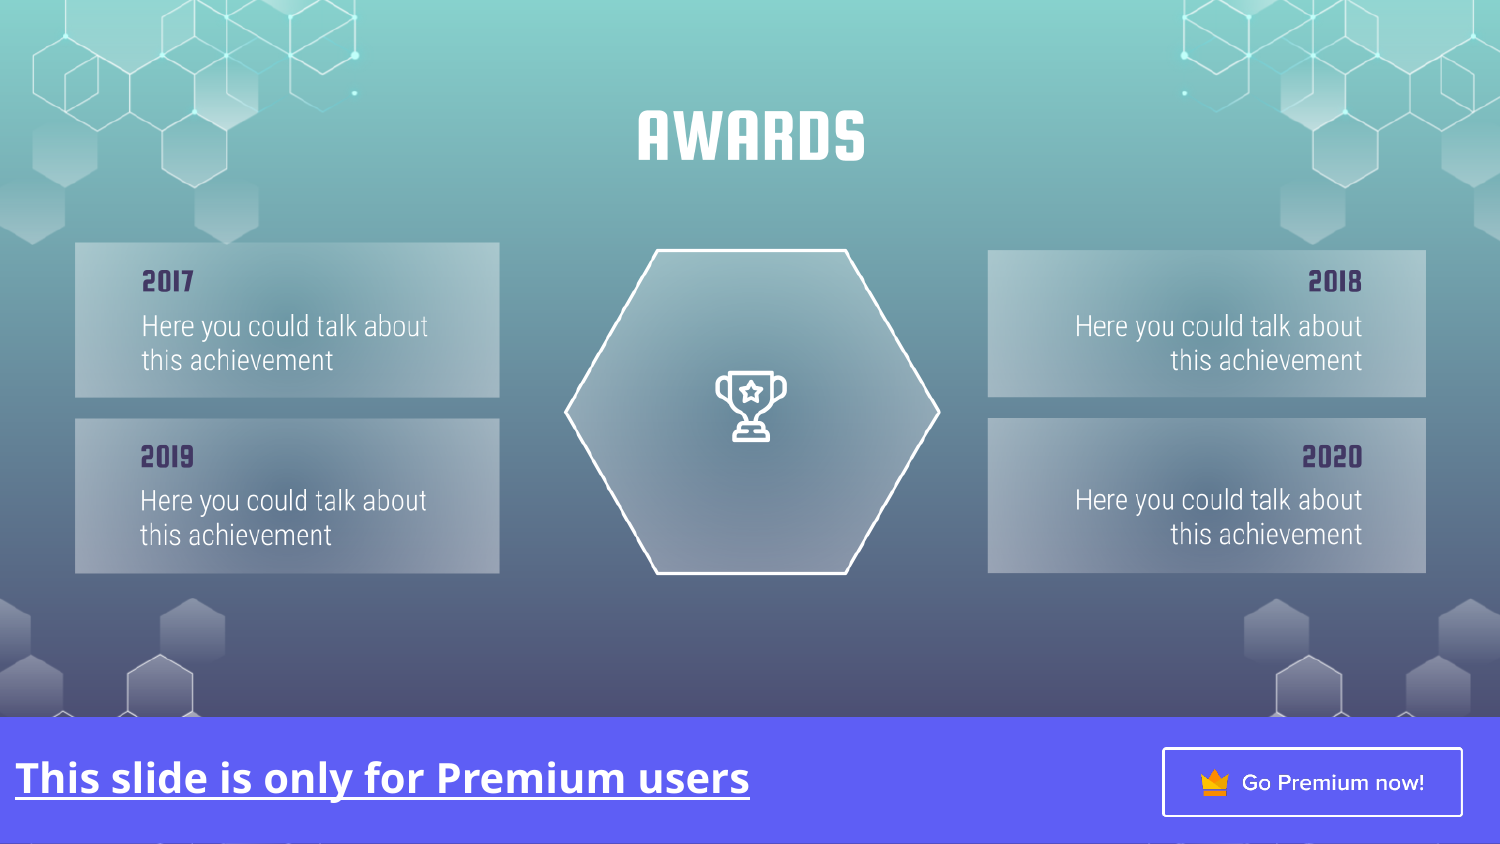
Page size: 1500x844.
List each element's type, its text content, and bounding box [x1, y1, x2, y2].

text_box This slide is only for Premium users [0, 717, 1500, 844]
picture [0, 0, 1500, 717]
picture [1162, 747, 1463, 817]
